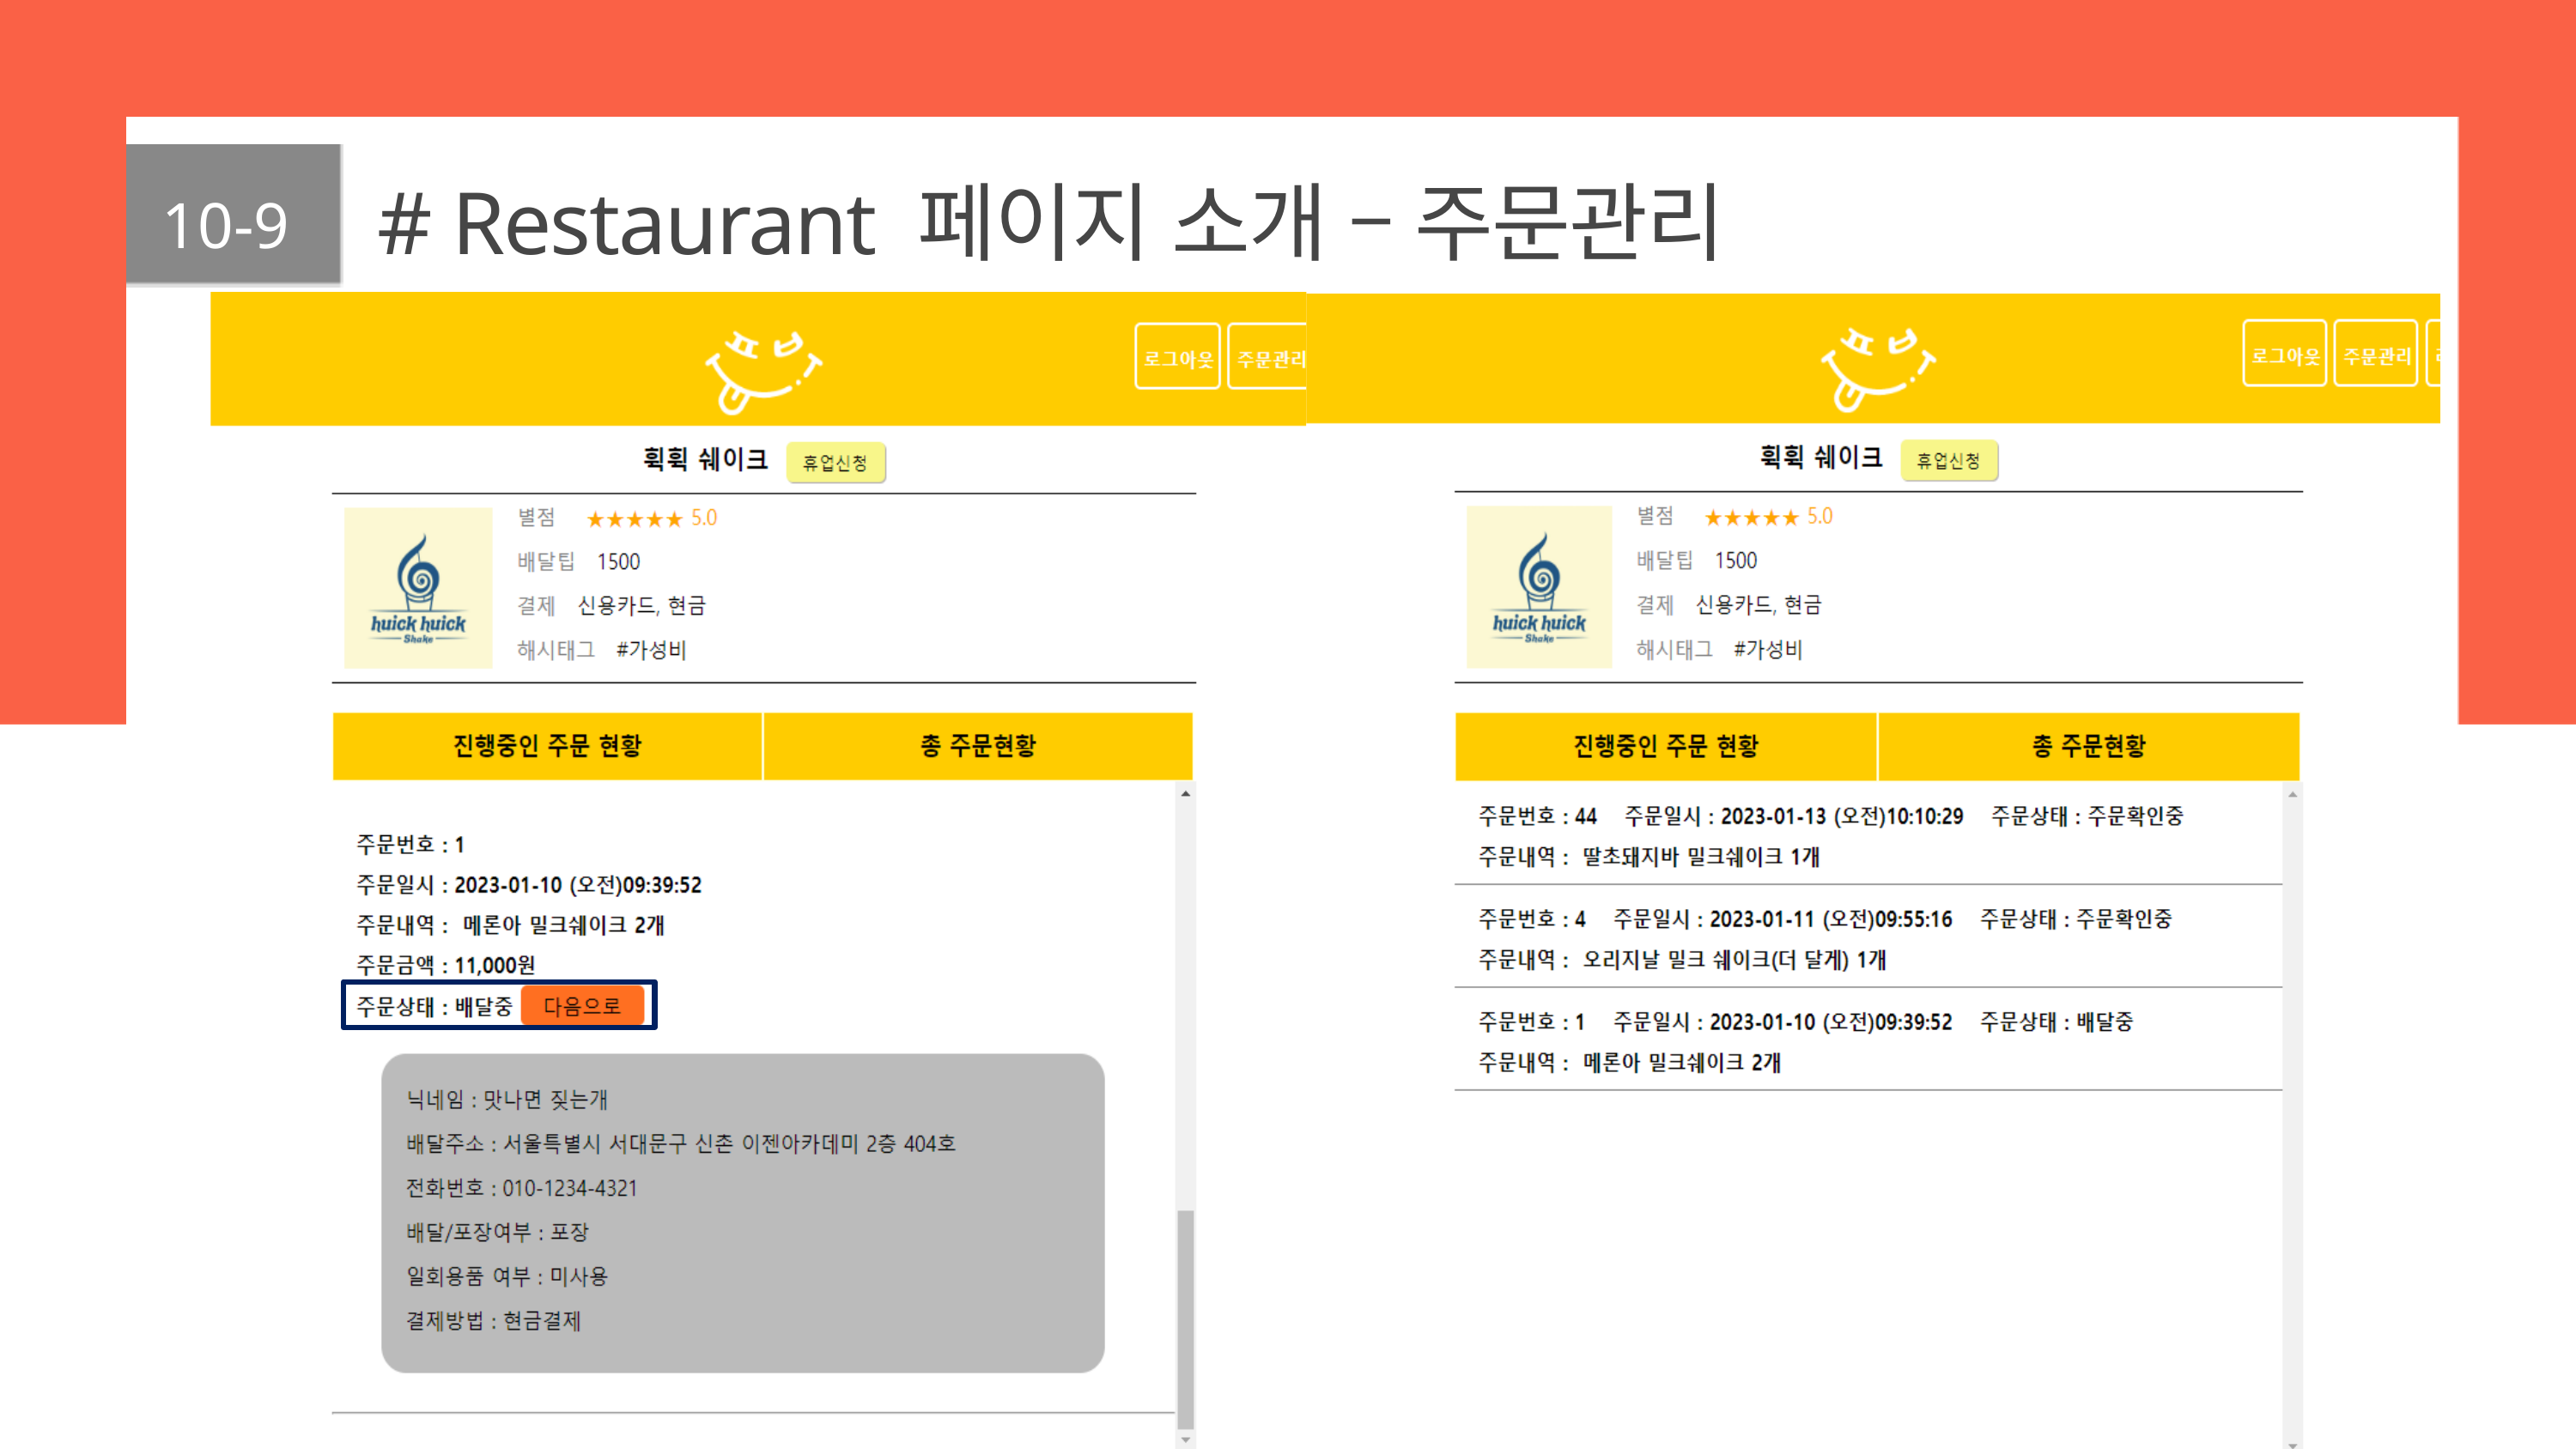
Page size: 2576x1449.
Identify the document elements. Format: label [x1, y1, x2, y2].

picture [126, 117, 2459, 1449]
text_box [126, 144, 343, 288]
text_box [0, 0, 2576, 724]
